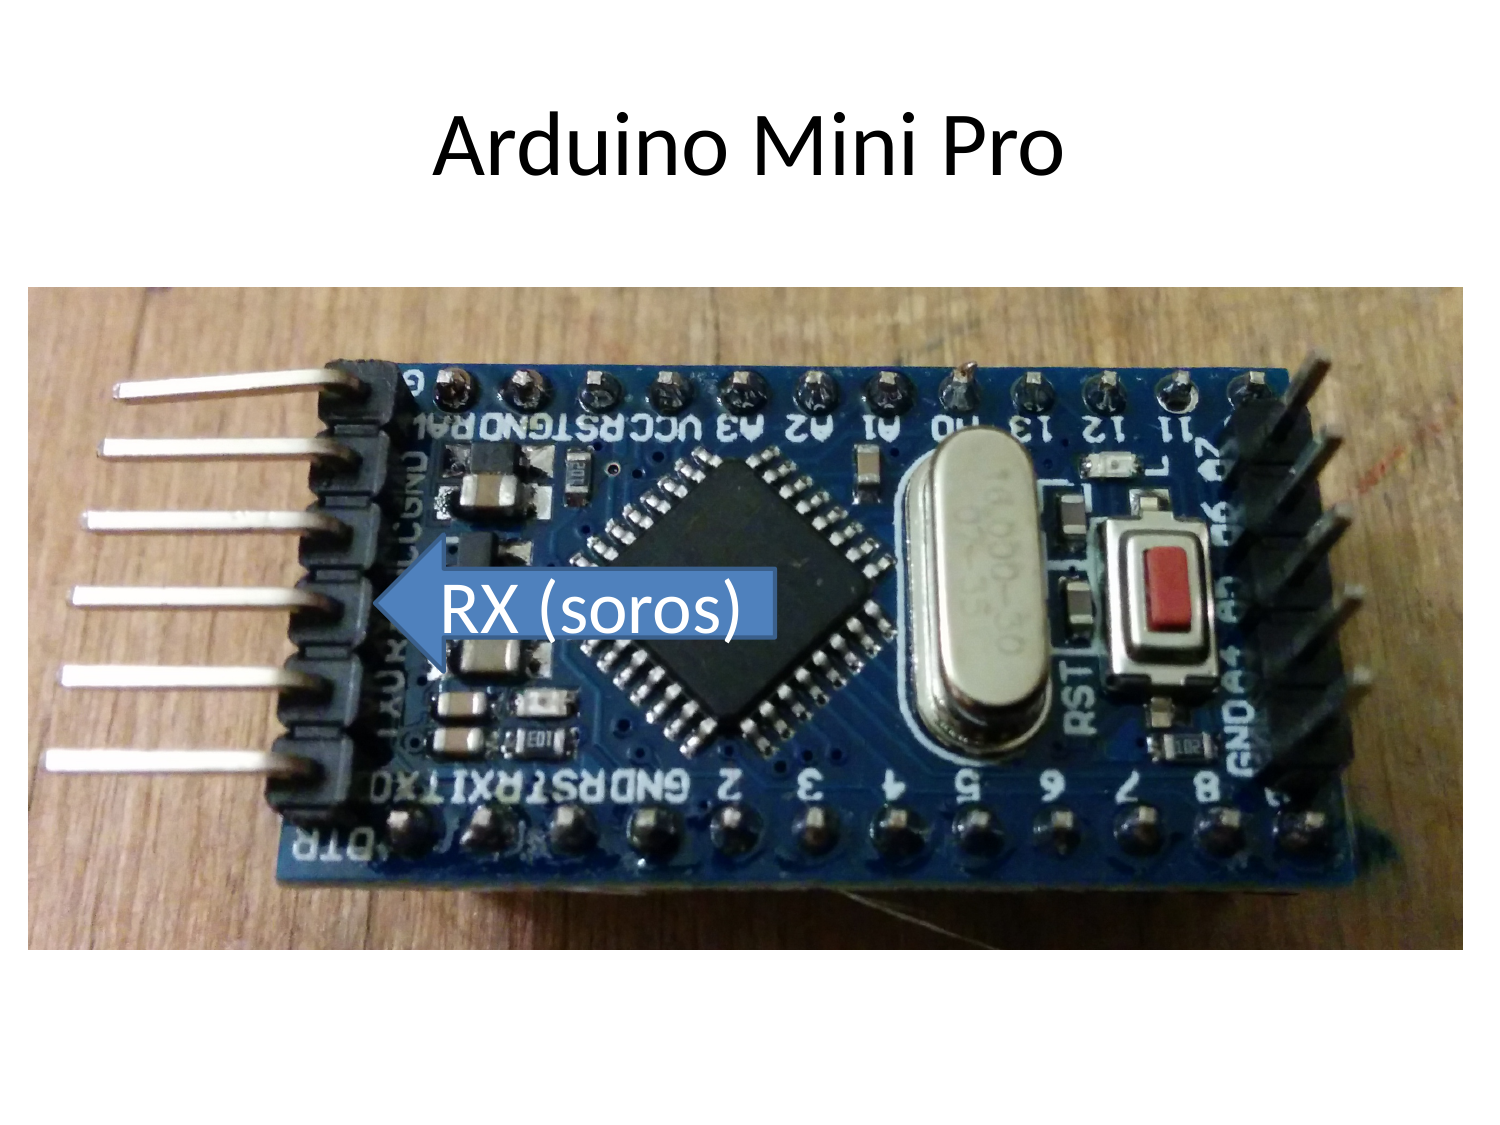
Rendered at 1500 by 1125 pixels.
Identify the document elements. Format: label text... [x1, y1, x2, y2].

picture [28, 287, 1463, 951]
title Arduino Mini Pro [75, 45, 1425, 233]
